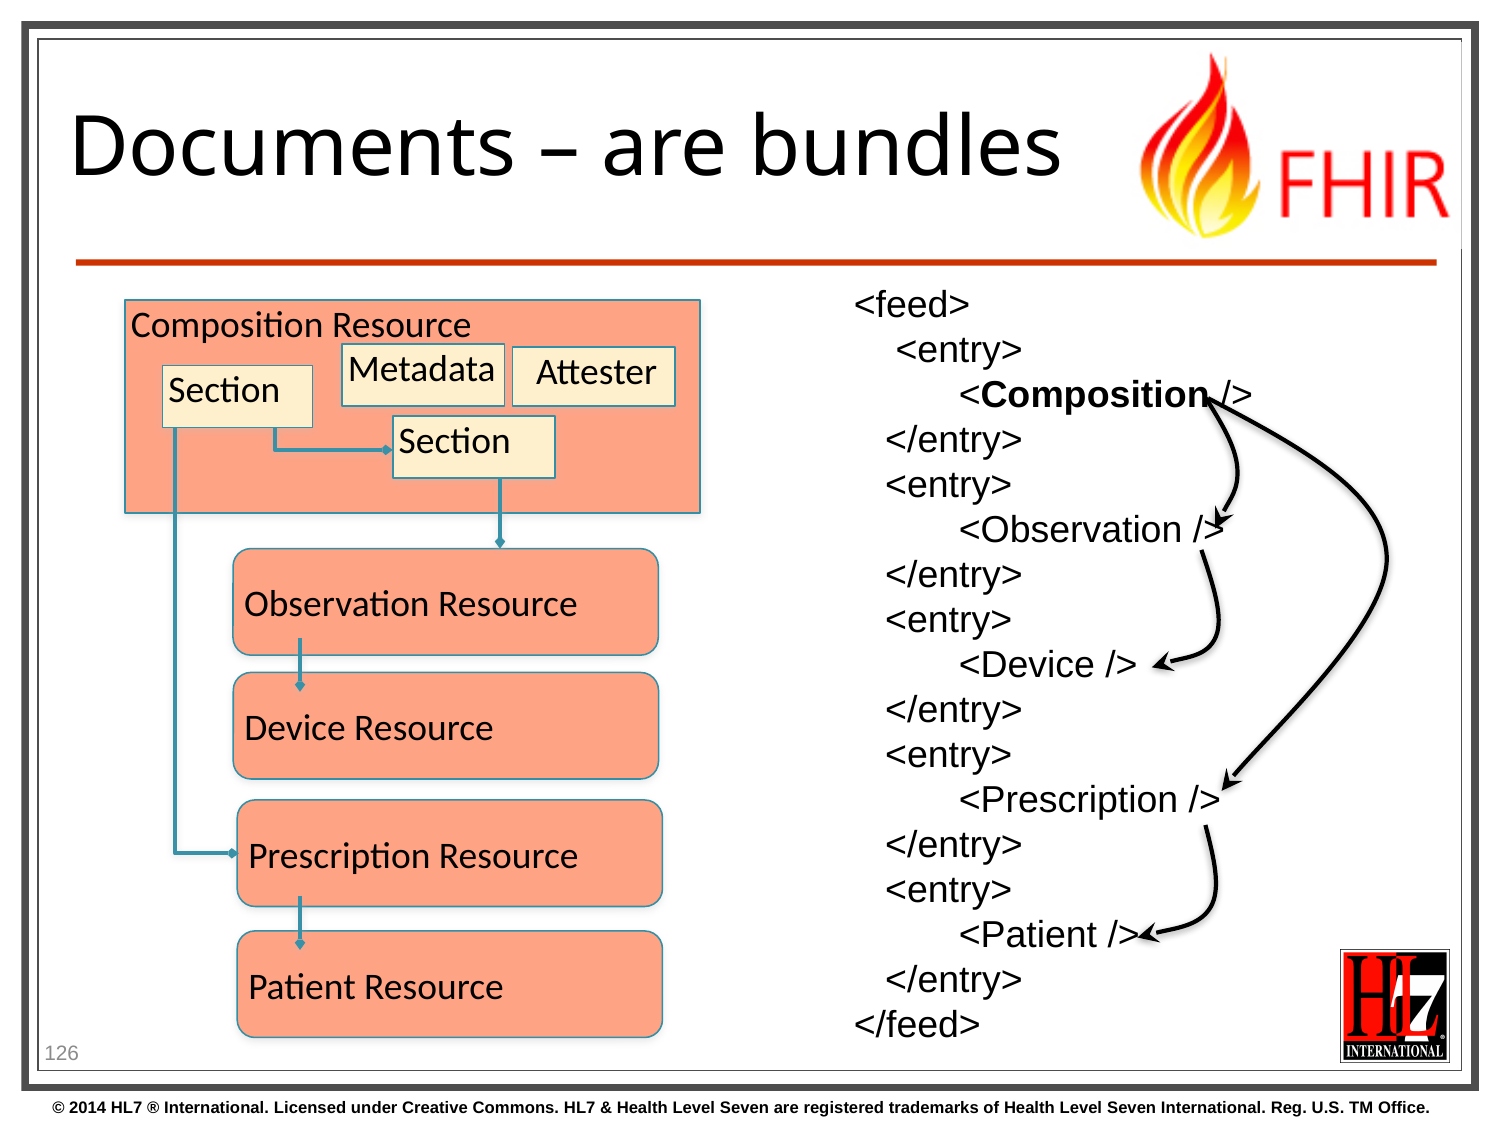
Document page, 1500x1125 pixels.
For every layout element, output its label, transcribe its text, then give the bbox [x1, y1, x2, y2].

slide_number 126 [29, 1034, 148, 1071]
text_box Section [392, 415, 556, 478]
text_box Attester [512, 346, 675, 406]
text_box <feed> <entry> <Composition /> </entry> <entry> <Observation /> </entry> <entry> <Device /> </entry> <entry> <Prescription /> </entry> <entry> <Patient /> </entry> </feed> [838, 272, 1269, 1053]
picture [1340, 949, 1450, 1063]
text_box Composition Resource [125, 299, 700, 514]
title Documents – are bundles [53, 54, 1128, 249]
text_box Prescription Resource [237, 799, 663, 907]
text_box [274, 427, 393, 456]
text_box Observation Resource [232, 548, 659, 656]
text_box Patient Resource [237, 930, 663, 1038]
slide_number 234 [1202, 400, 1211, 558]
text_box Metadata [341, 343, 505, 407]
text_box [1207, 396, 1389, 791]
text_box [1151, 549, 1221, 672]
text_box Device Resource [233, 672, 659, 779]
picture [1128, 42, 1462, 249]
text_box Section [162, 365, 313, 428]
text_box [1137, 824, 1219, 943]
text_box [174, 427, 239, 859]
